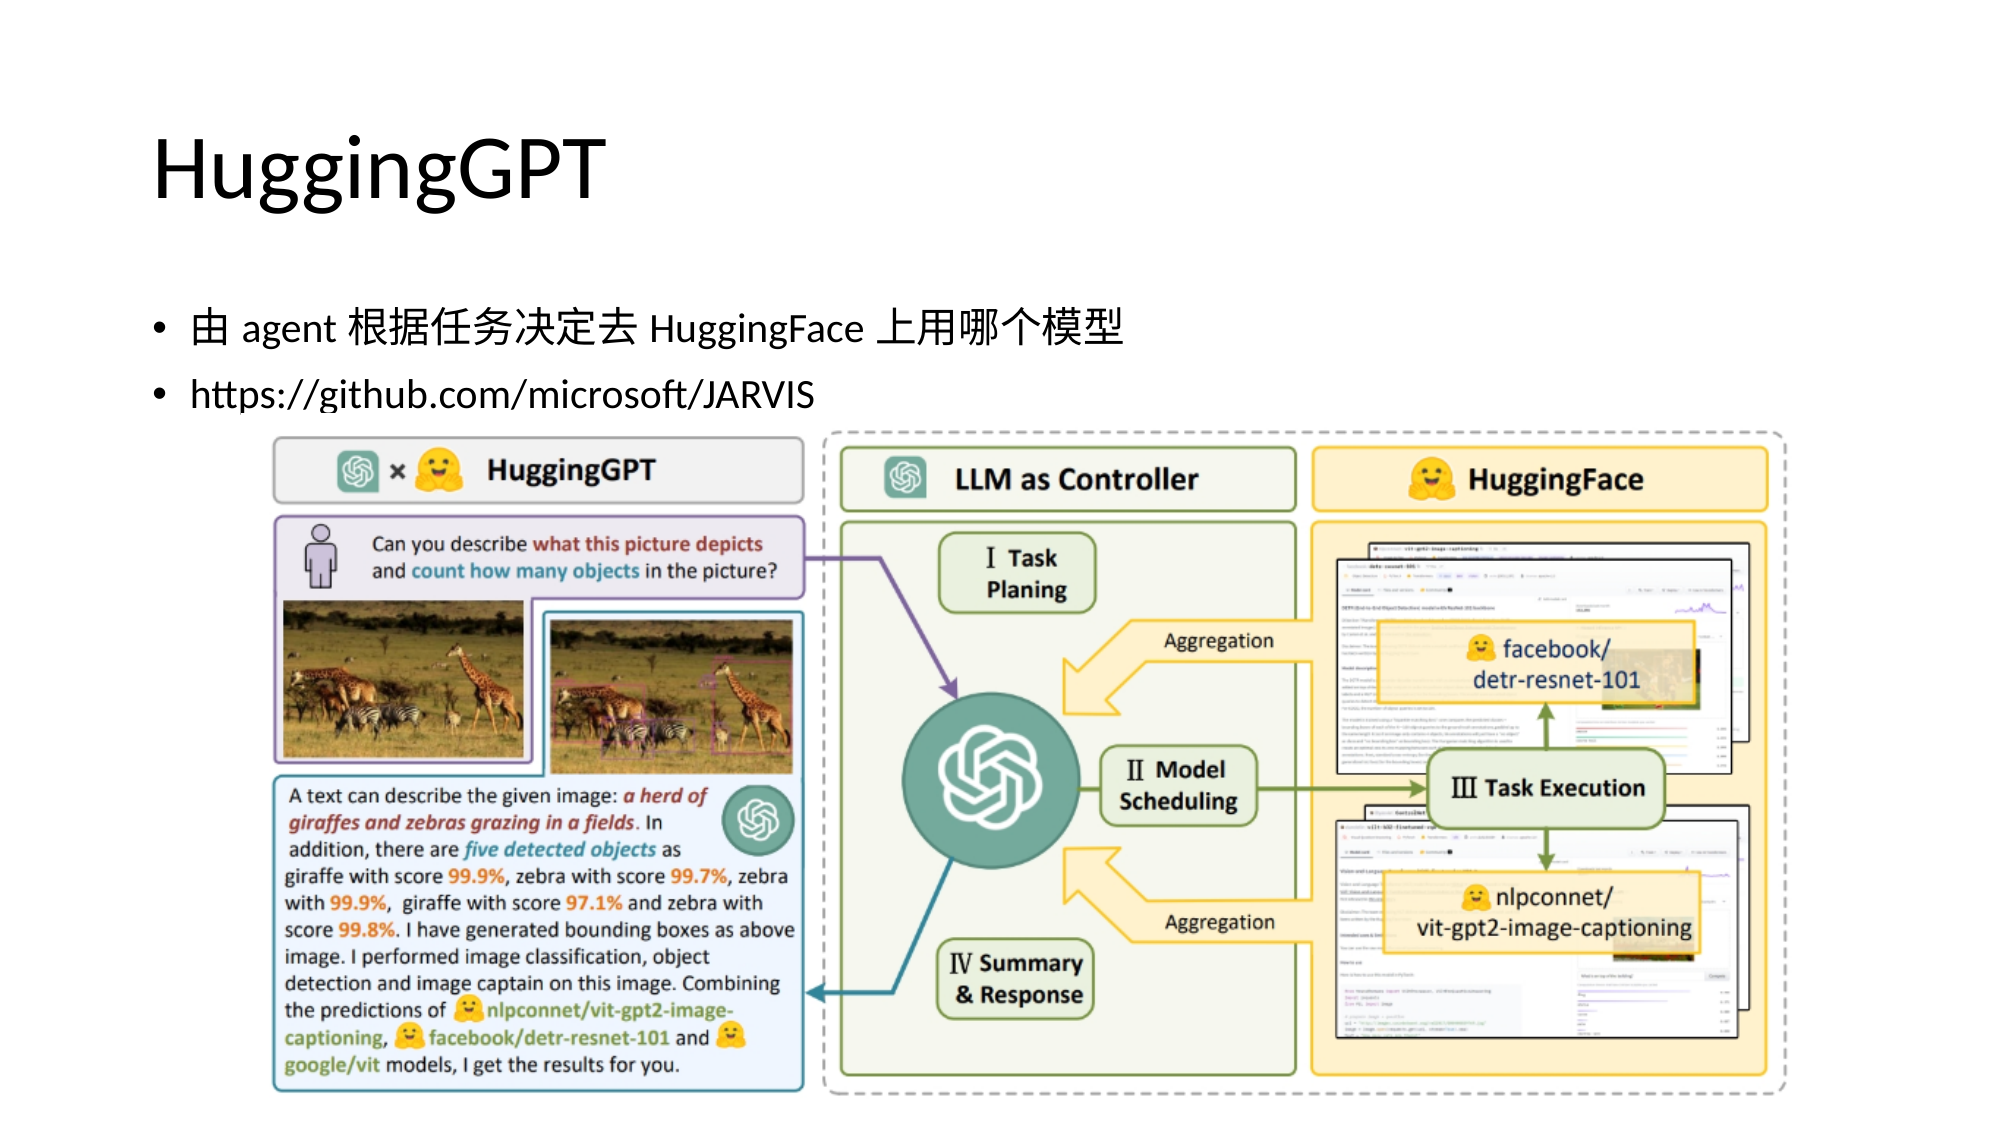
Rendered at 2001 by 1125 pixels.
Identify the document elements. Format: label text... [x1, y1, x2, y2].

list 由agent根据任务决定去HuggingFace上用哪个模型 https://github.com/microsoft/JARVIS [137, 299, 1863, 1014]
title HuggingGPT [137, 59, 1863, 278]
picture [241, 412, 1814, 1125]
